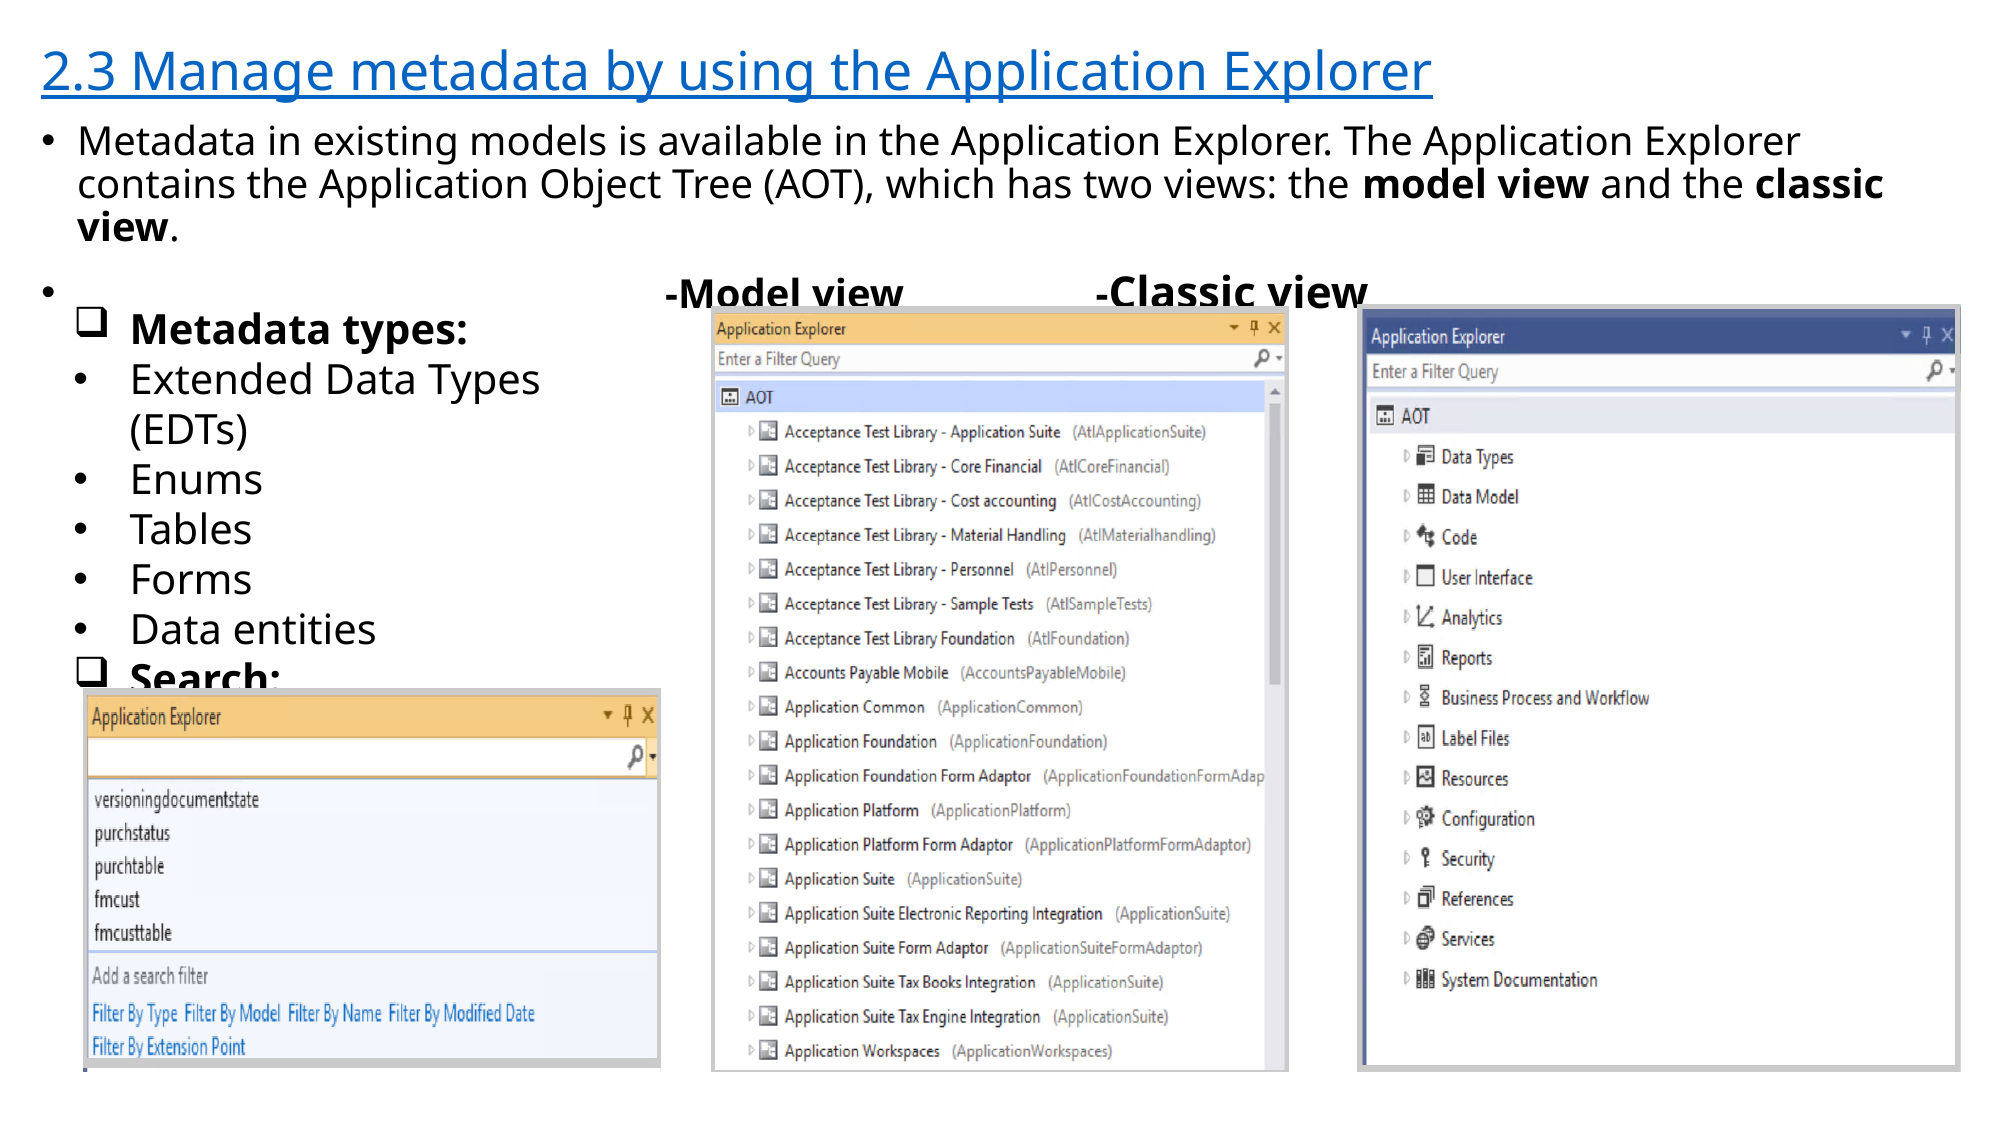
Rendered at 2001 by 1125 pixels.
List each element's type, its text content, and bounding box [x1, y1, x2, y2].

picture [711, 306, 1289, 1072]
list Metadata in existing models is available in the Application Explorer. The Application Explorer contains the Application Object Tree (AOT), which has two views: the model view and the classic view. -Model view -Classic view [26, 113, 1974, 326]
text_box Metadata types: Extended Data Types (EDTs) Enums Tables Forms Data entities Search: [58, 295, 662, 711]
picture [83, 688, 661, 1072]
title 2.3 Manage metadata by using the Application Explorer [26, 30, 1974, 112]
picture [1357, 304, 1961, 1072]
